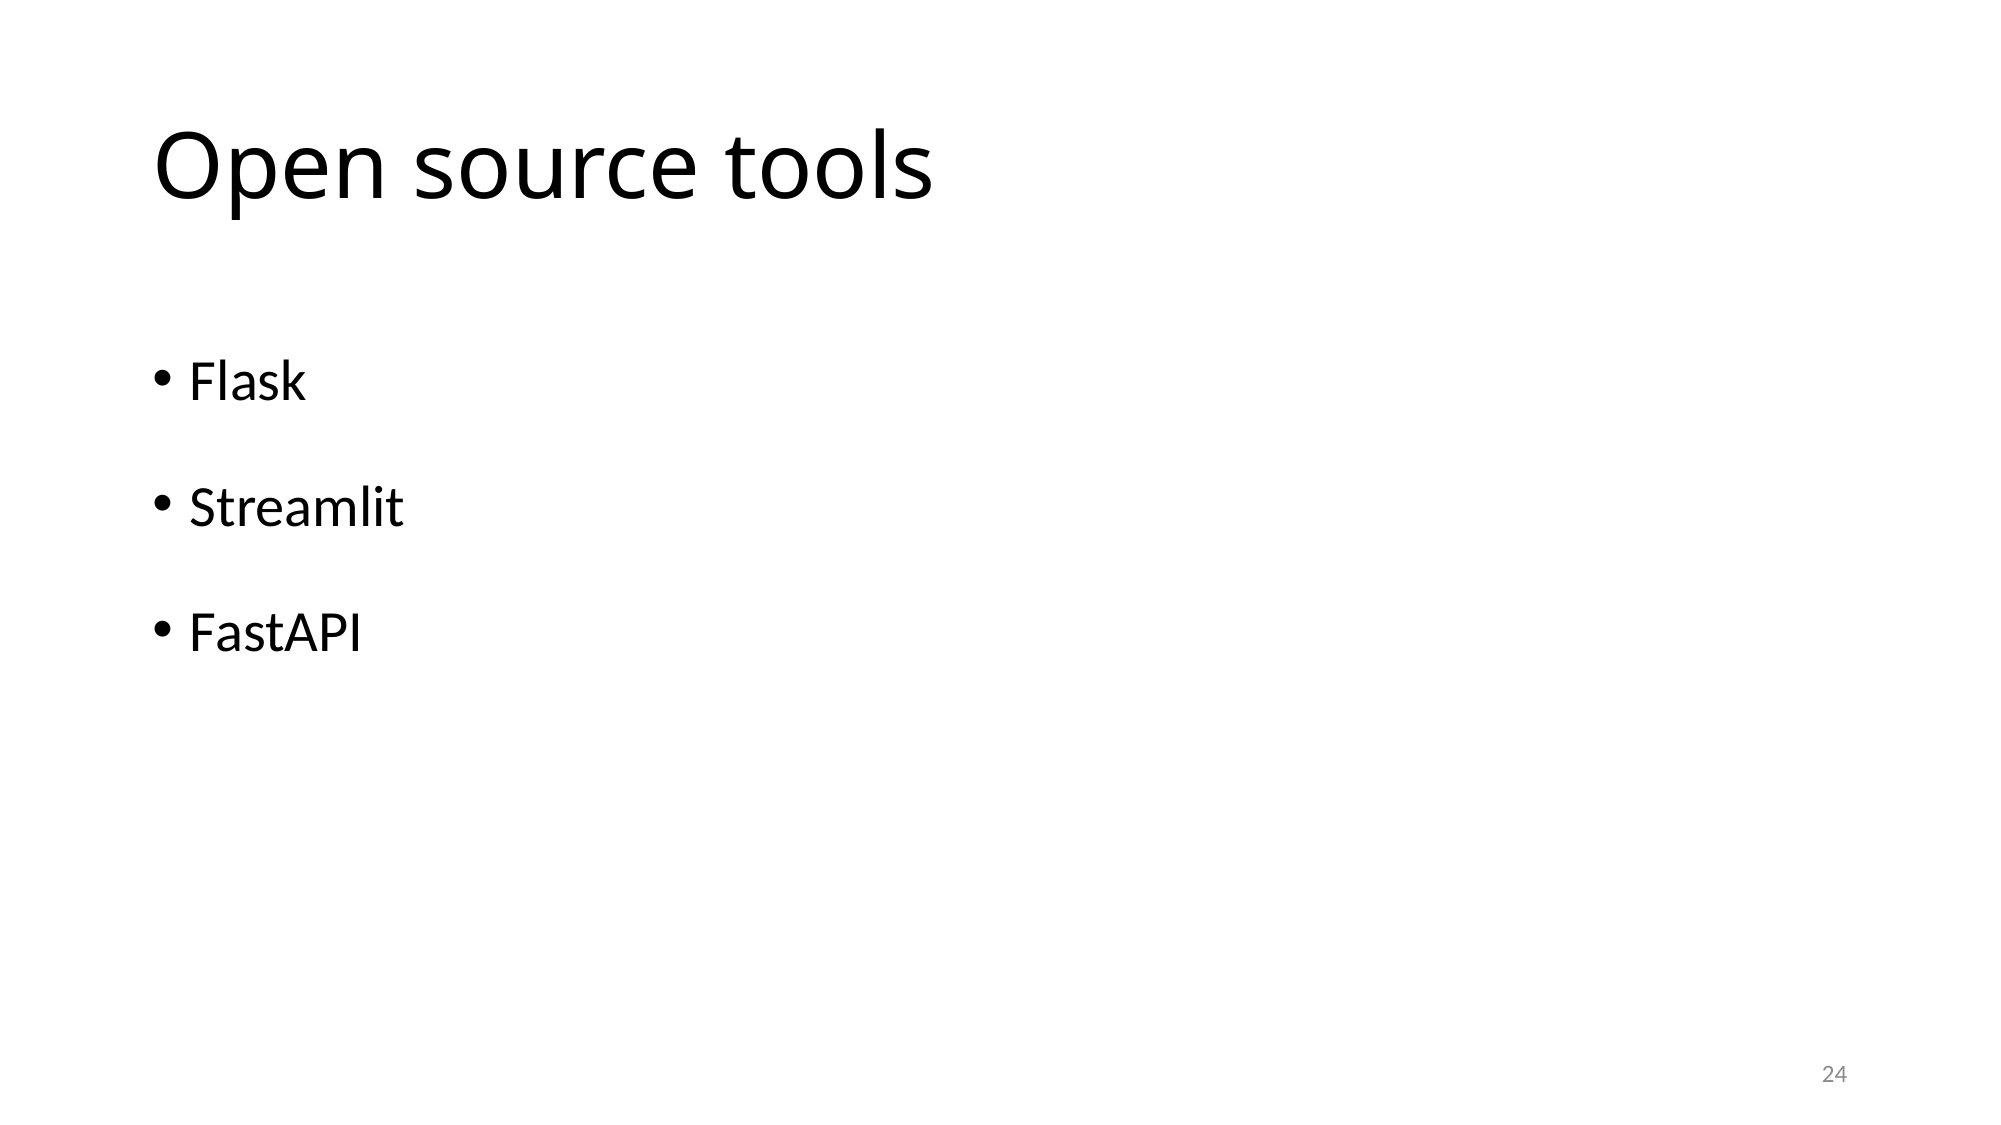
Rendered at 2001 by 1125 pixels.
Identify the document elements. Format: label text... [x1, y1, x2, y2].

list Flask Streamlit FastAPI [137, 299, 1863, 1014]
title Open source tools [137, 59, 1863, 278]
slide_number 24 [1412, 1042, 1863, 1103]
